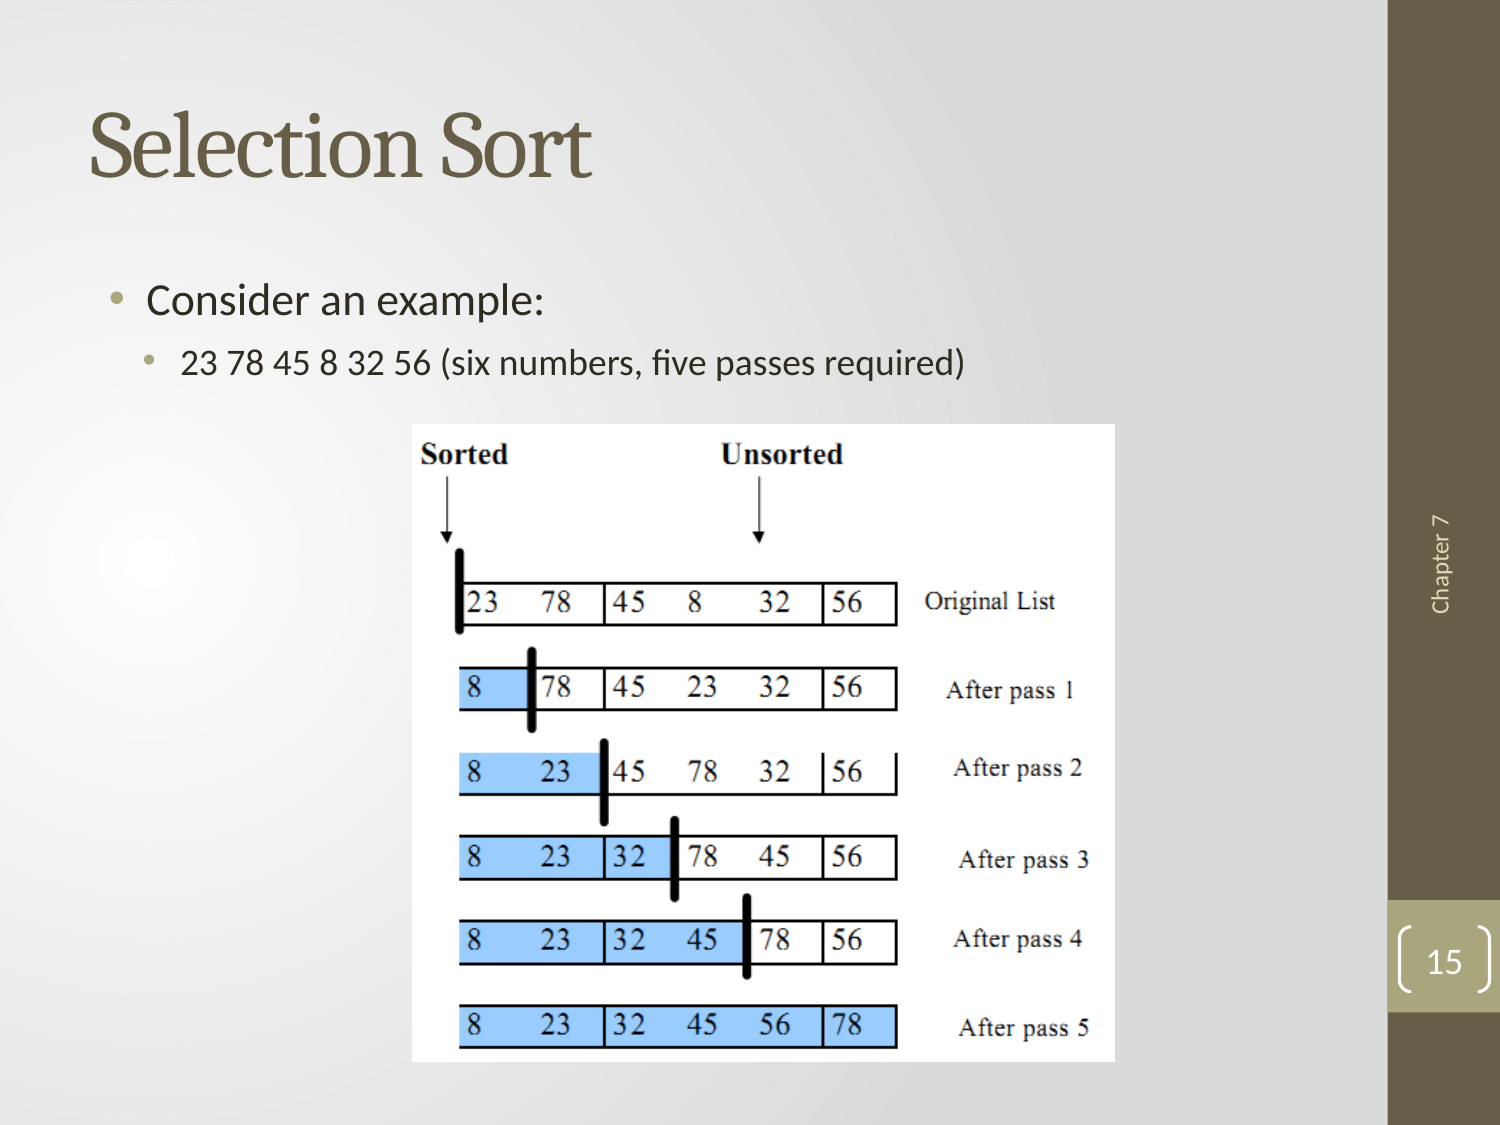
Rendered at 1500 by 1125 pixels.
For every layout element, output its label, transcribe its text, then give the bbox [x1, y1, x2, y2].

title Selection Sort [75, 45, 1325, 233]
slide_number 15 [1397, 925, 1492, 994]
picture [411, 424, 1115, 1063]
footer Chapter 7 [1408, 500, 1469, 889]
list Consider an example: 23 78 45 8 32 56 (six numbers, five passes required) [75, 262, 1325, 1050]
